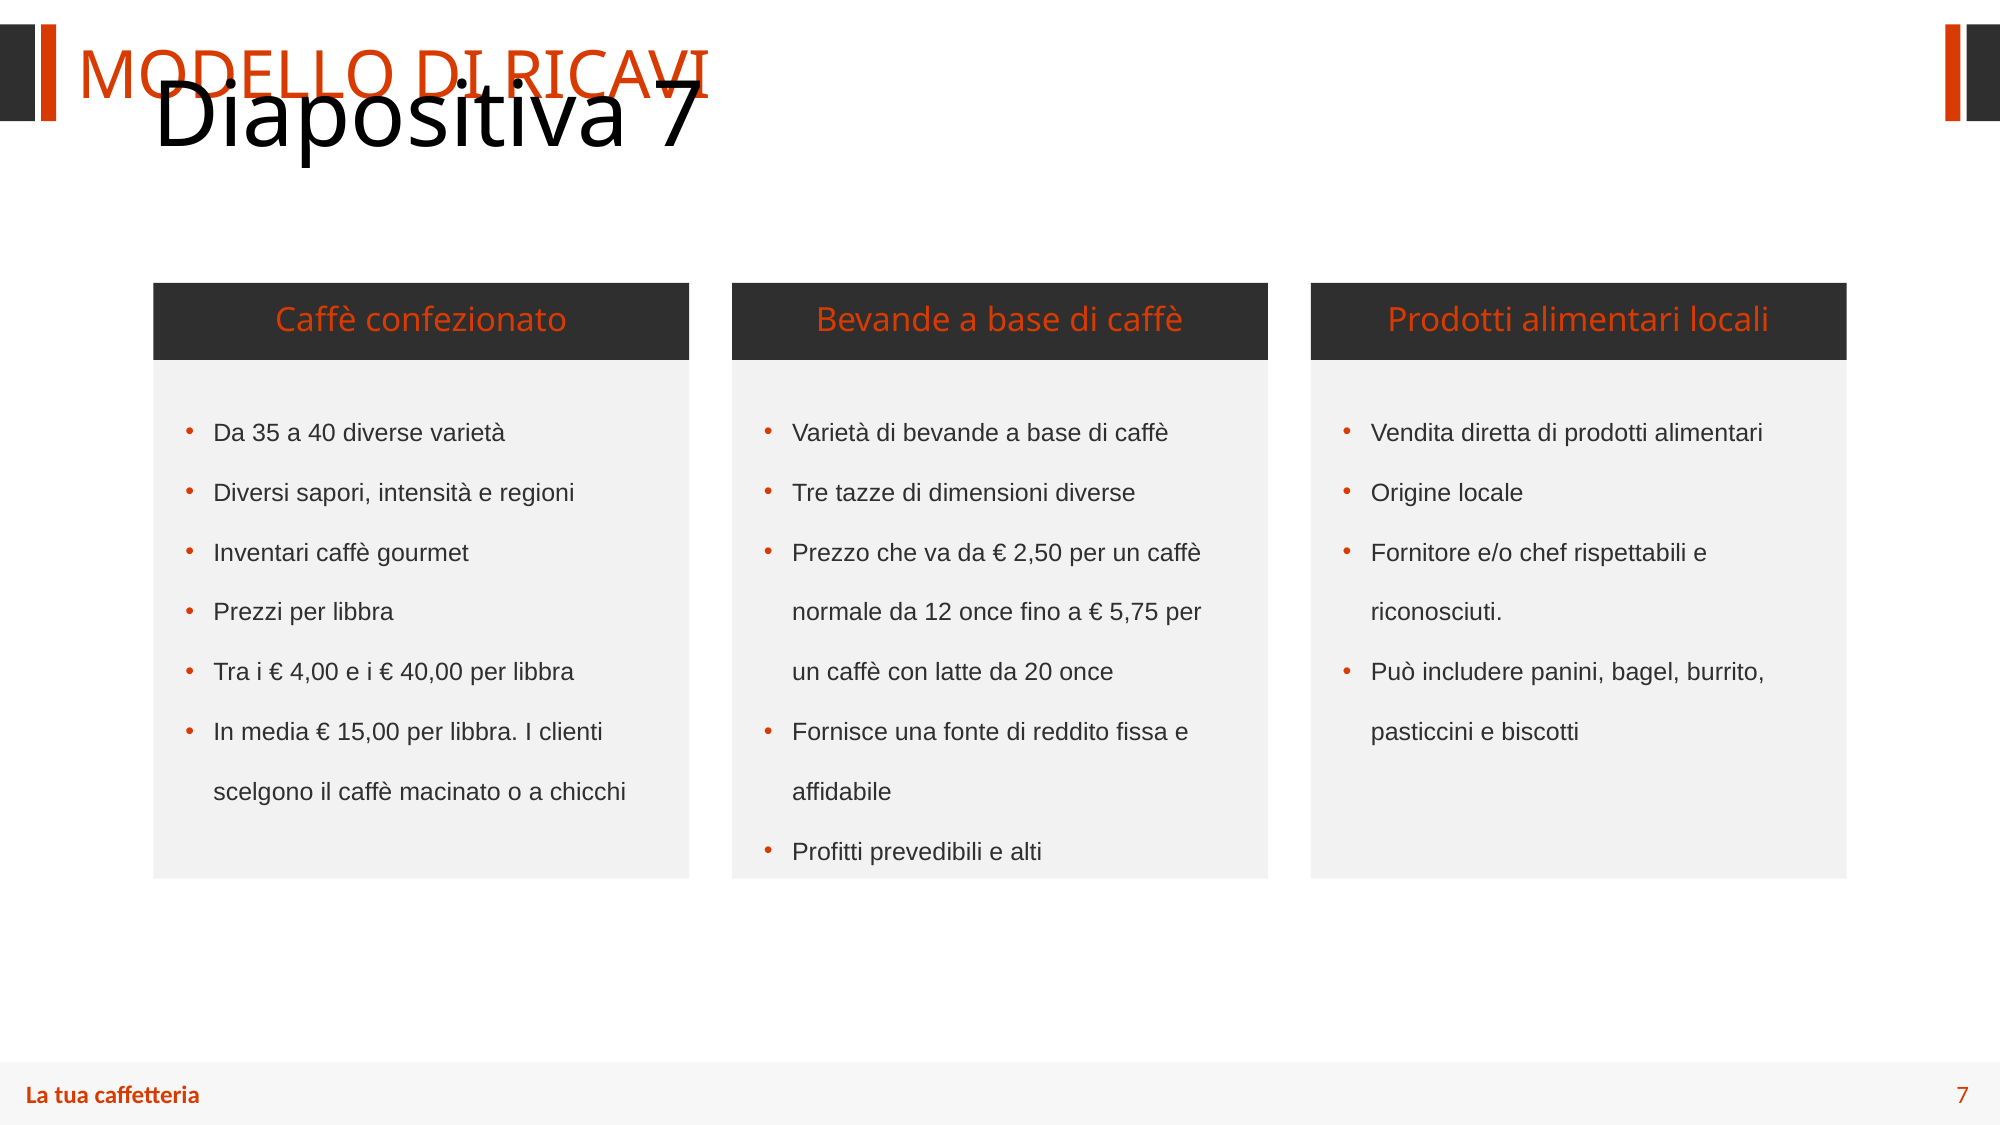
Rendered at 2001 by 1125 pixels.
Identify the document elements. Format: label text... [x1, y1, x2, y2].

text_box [153, 282, 690, 360]
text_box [153, 360, 690, 879]
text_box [732, 360, 1268, 879]
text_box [1310, 360, 1847, 879]
title Diapositiva 7 [137, 59, 1863, 278]
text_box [732, 282, 1268, 360]
text_box MODELLO DI RICAVI [62, 39, 1063, 119]
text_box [0, 24, 57, 122]
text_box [1310, 282, 1847, 360]
